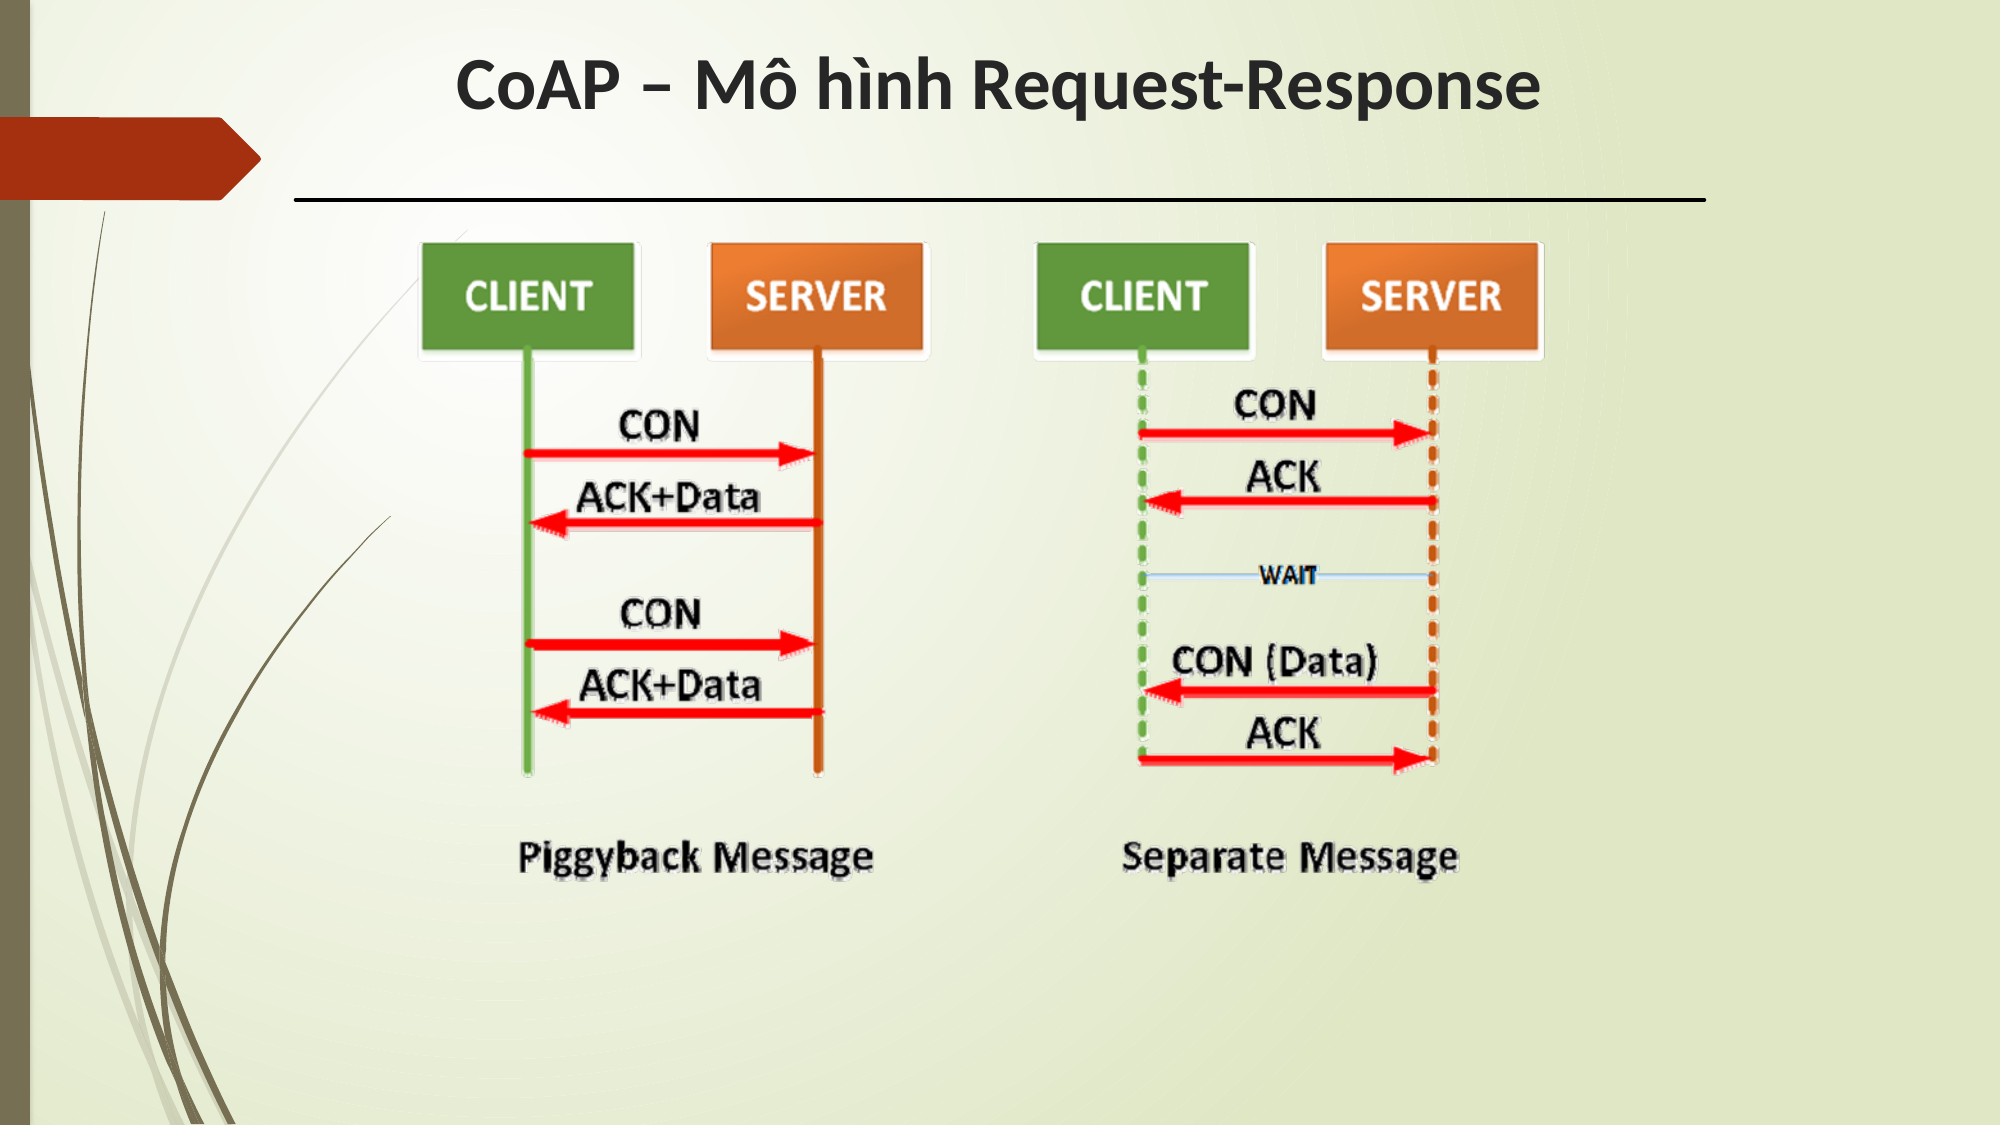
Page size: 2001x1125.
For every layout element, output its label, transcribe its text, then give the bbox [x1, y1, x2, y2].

picture [412, 240, 1547, 888]
title CoAP – Mô hình Request-Response [249, 10, 1750, 148]
